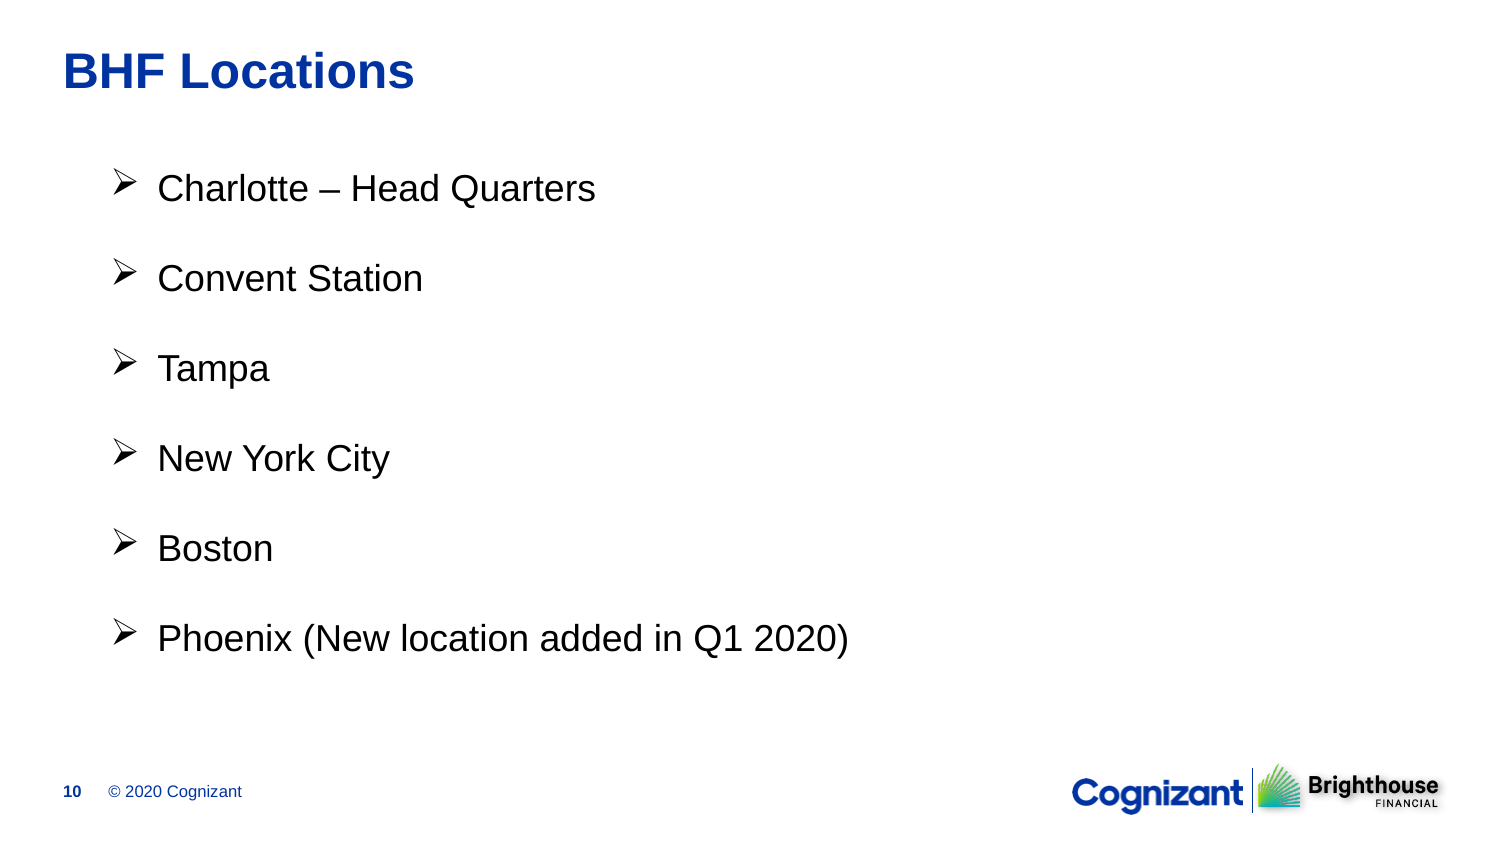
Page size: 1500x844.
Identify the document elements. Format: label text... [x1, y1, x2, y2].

text_box Charlotte – Head Quarters Convent Station Tampa New York City Boston Phoenix (New location added in Q1 2020) [110, 163, 1136, 659]
title BHF Locations [63, 45, 1444, 147]
picture [1072, 778, 1243, 815]
footer © 2020 Cognizant [108, 770, 859, 801]
slide_number 10 [63, 780, 101, 801]
picture [1258, 763, 1438, 808]
